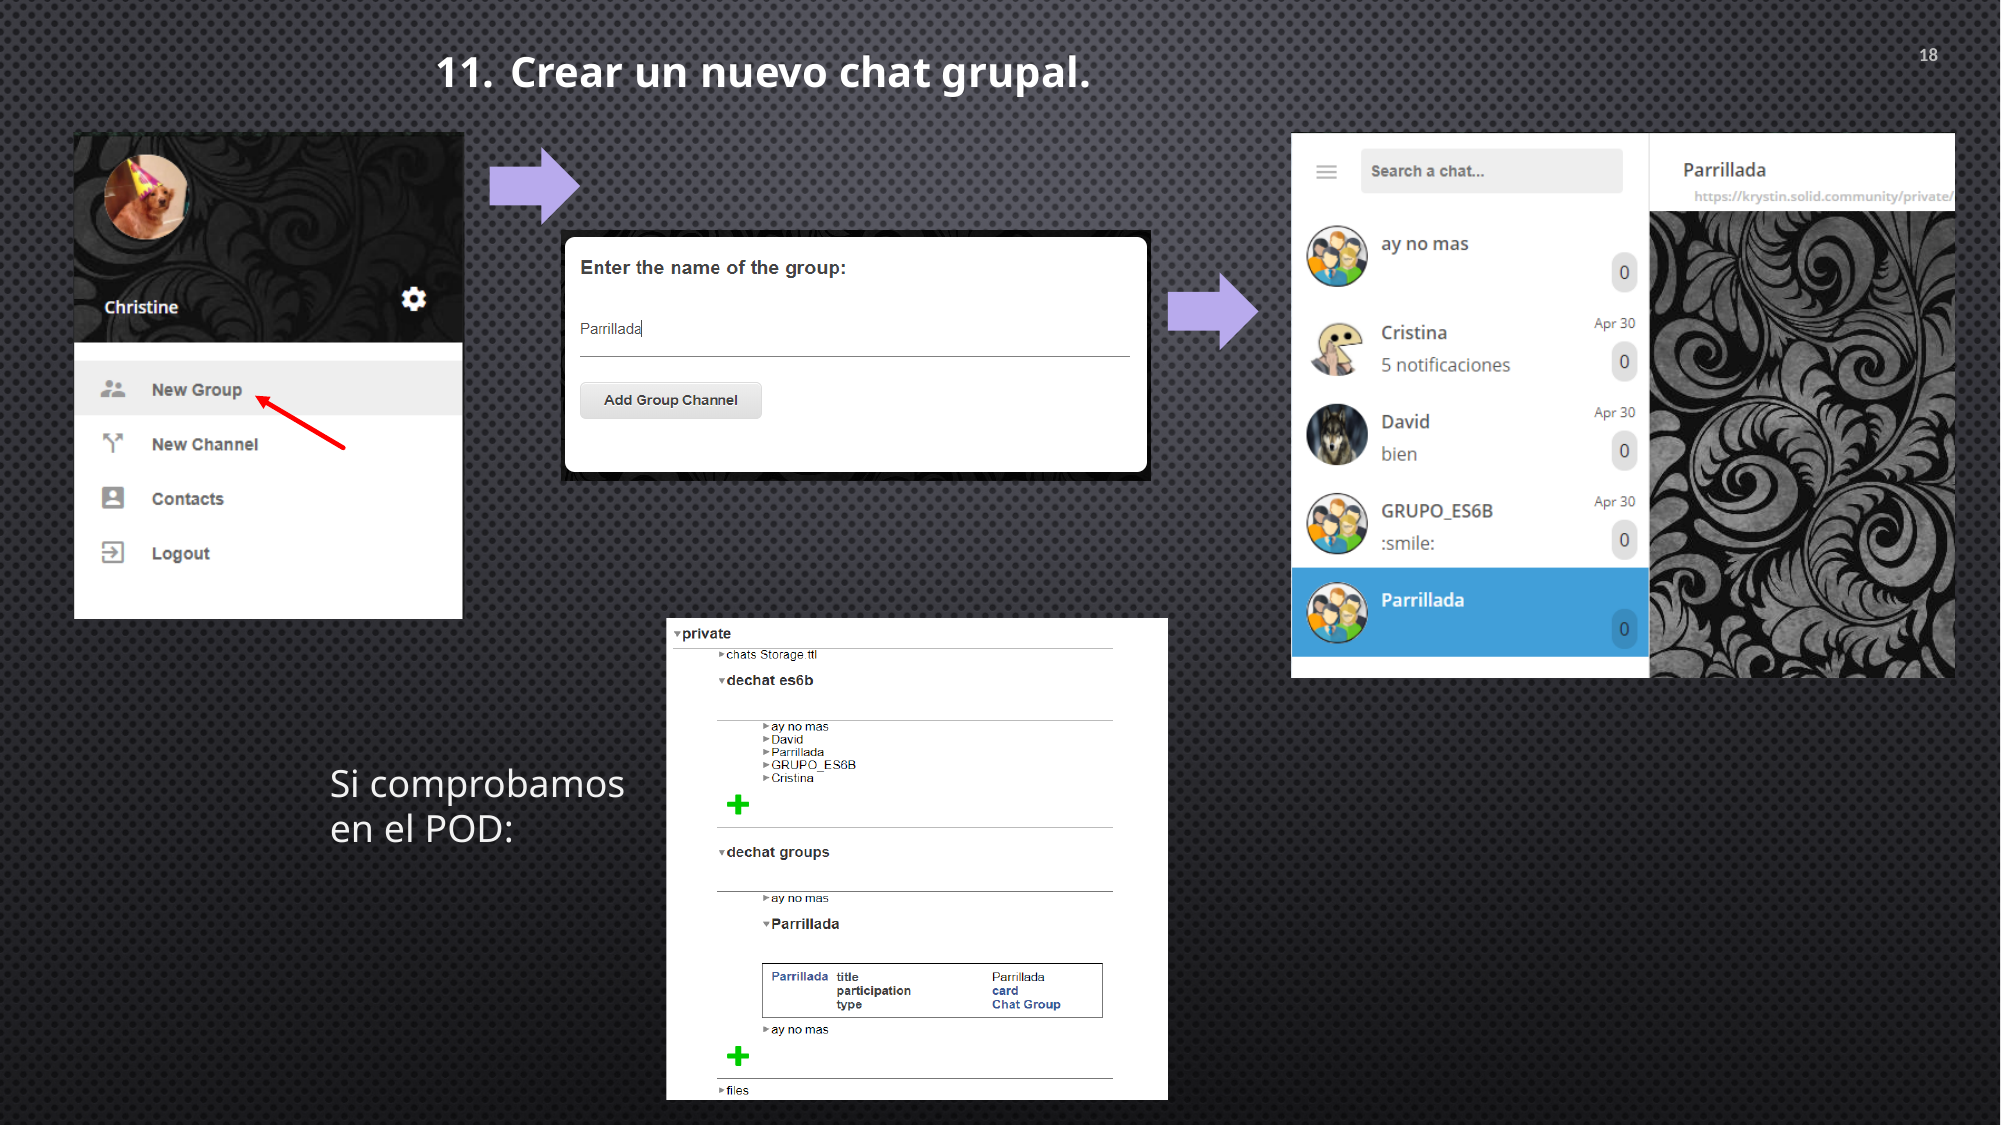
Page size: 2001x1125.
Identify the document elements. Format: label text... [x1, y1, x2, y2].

text_box [488, 145, 582, 227]
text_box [254, 395, 344, 449]
text_box Crear un nuevo chat grupal. [420, 13, 1808, 103]
slide_number 18 [1862, 24, 1953, 85]
text_box Si comprobamos en el POD: [314, 753, 665, 858]
picture [560, 230, 1152, 482]
text_box [1166, 271, 1260, 352]
picture [73, 131, 465, 619]
picture [1290, 132, 1955, 678]
picture [665, 618, 1169, 1100]
